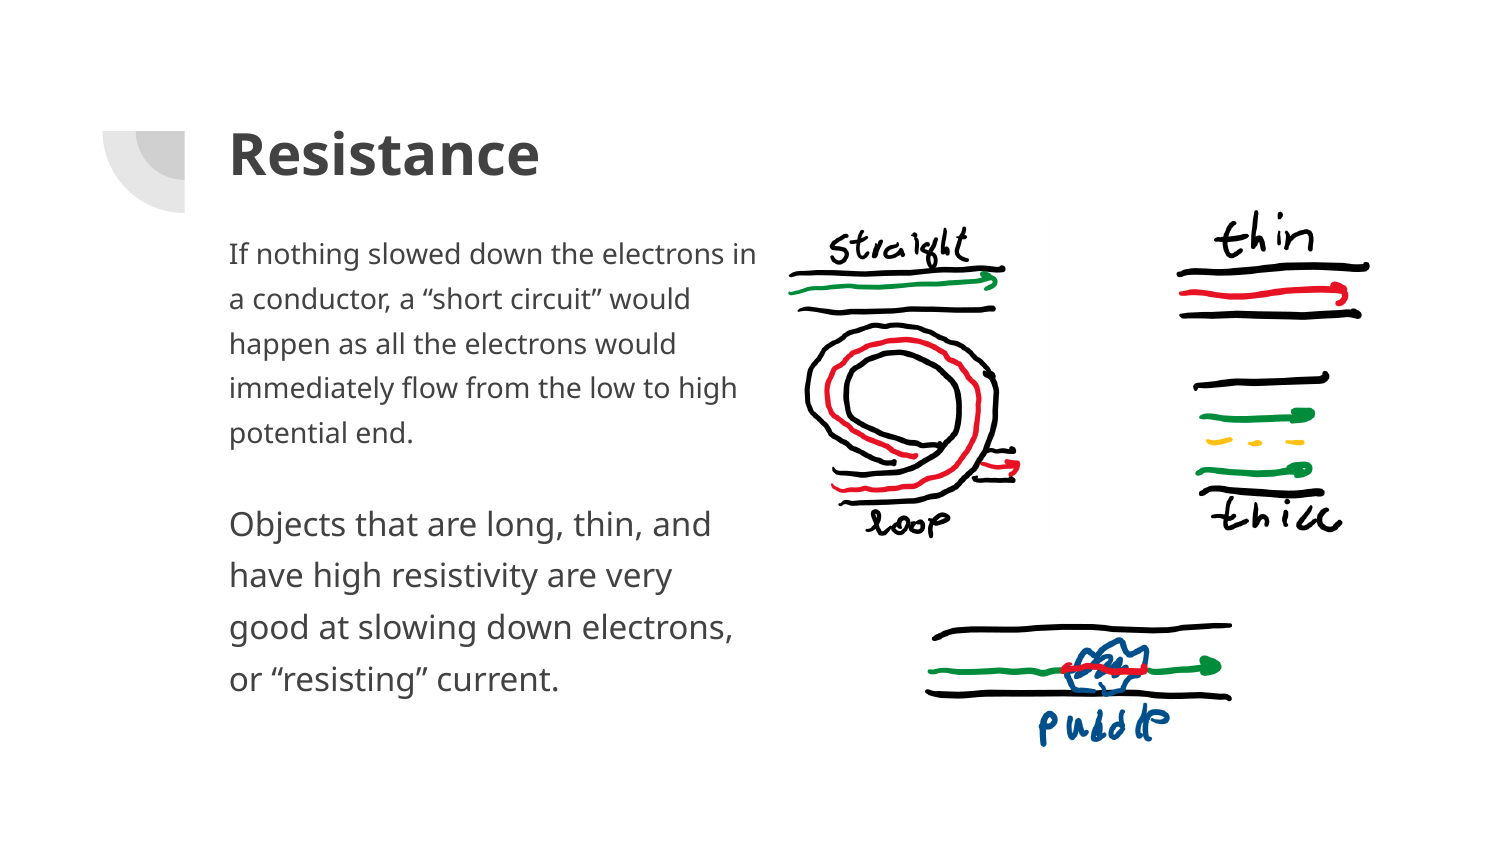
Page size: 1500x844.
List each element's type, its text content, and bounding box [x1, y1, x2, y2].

title Resistance [213, 98, 1368, 263]
picture [898, 586, 1268, 753]
picture [1152, 197, 1382, 539]
list If nothing slowed down the electrons in a conductor, a “short circuit” would happen as all the electrons would immediately flow from the low to high potential end. [213, 213, 777, 471]
picture [767, 216, 1052, 539]
list Objects that are long, thin, and have high resistivity are very good at slowing down electrons, or “resisting” current. [213, 478, 777, 736]
